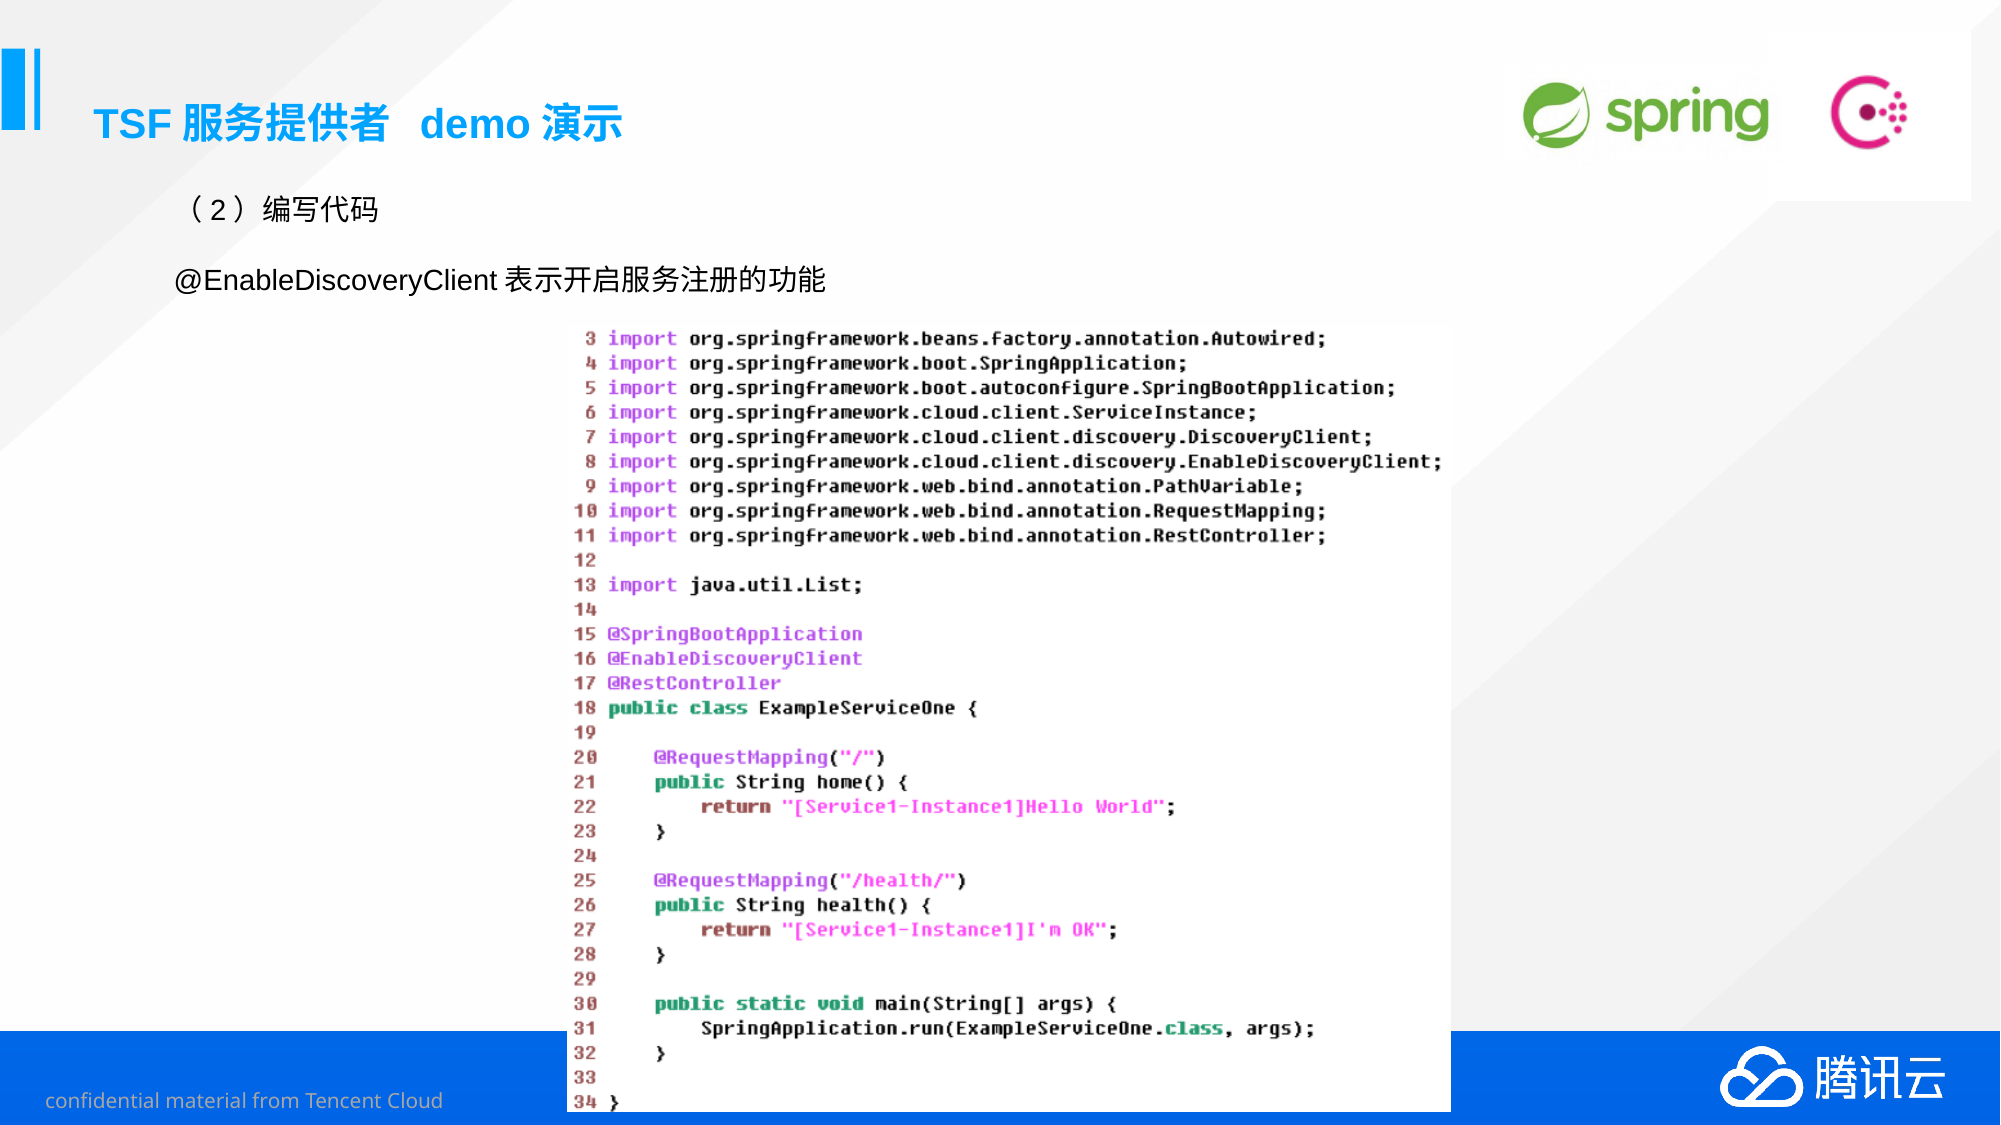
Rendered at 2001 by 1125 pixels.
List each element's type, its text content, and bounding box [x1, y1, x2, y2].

picture [1720, 1046, 1945, 1107]
picture [0, 0, 2001, 1112]
text_box （2）编写代码 @EnableDiscoveryClient表示开启服务注册的功能 [166, 183, 1183, 304]
text_box [1, 48, 25, 130]
title TSF服务提供者 demo演示 [78, 78, 1769, 172]
text_box [34, 48, 41, 130]
